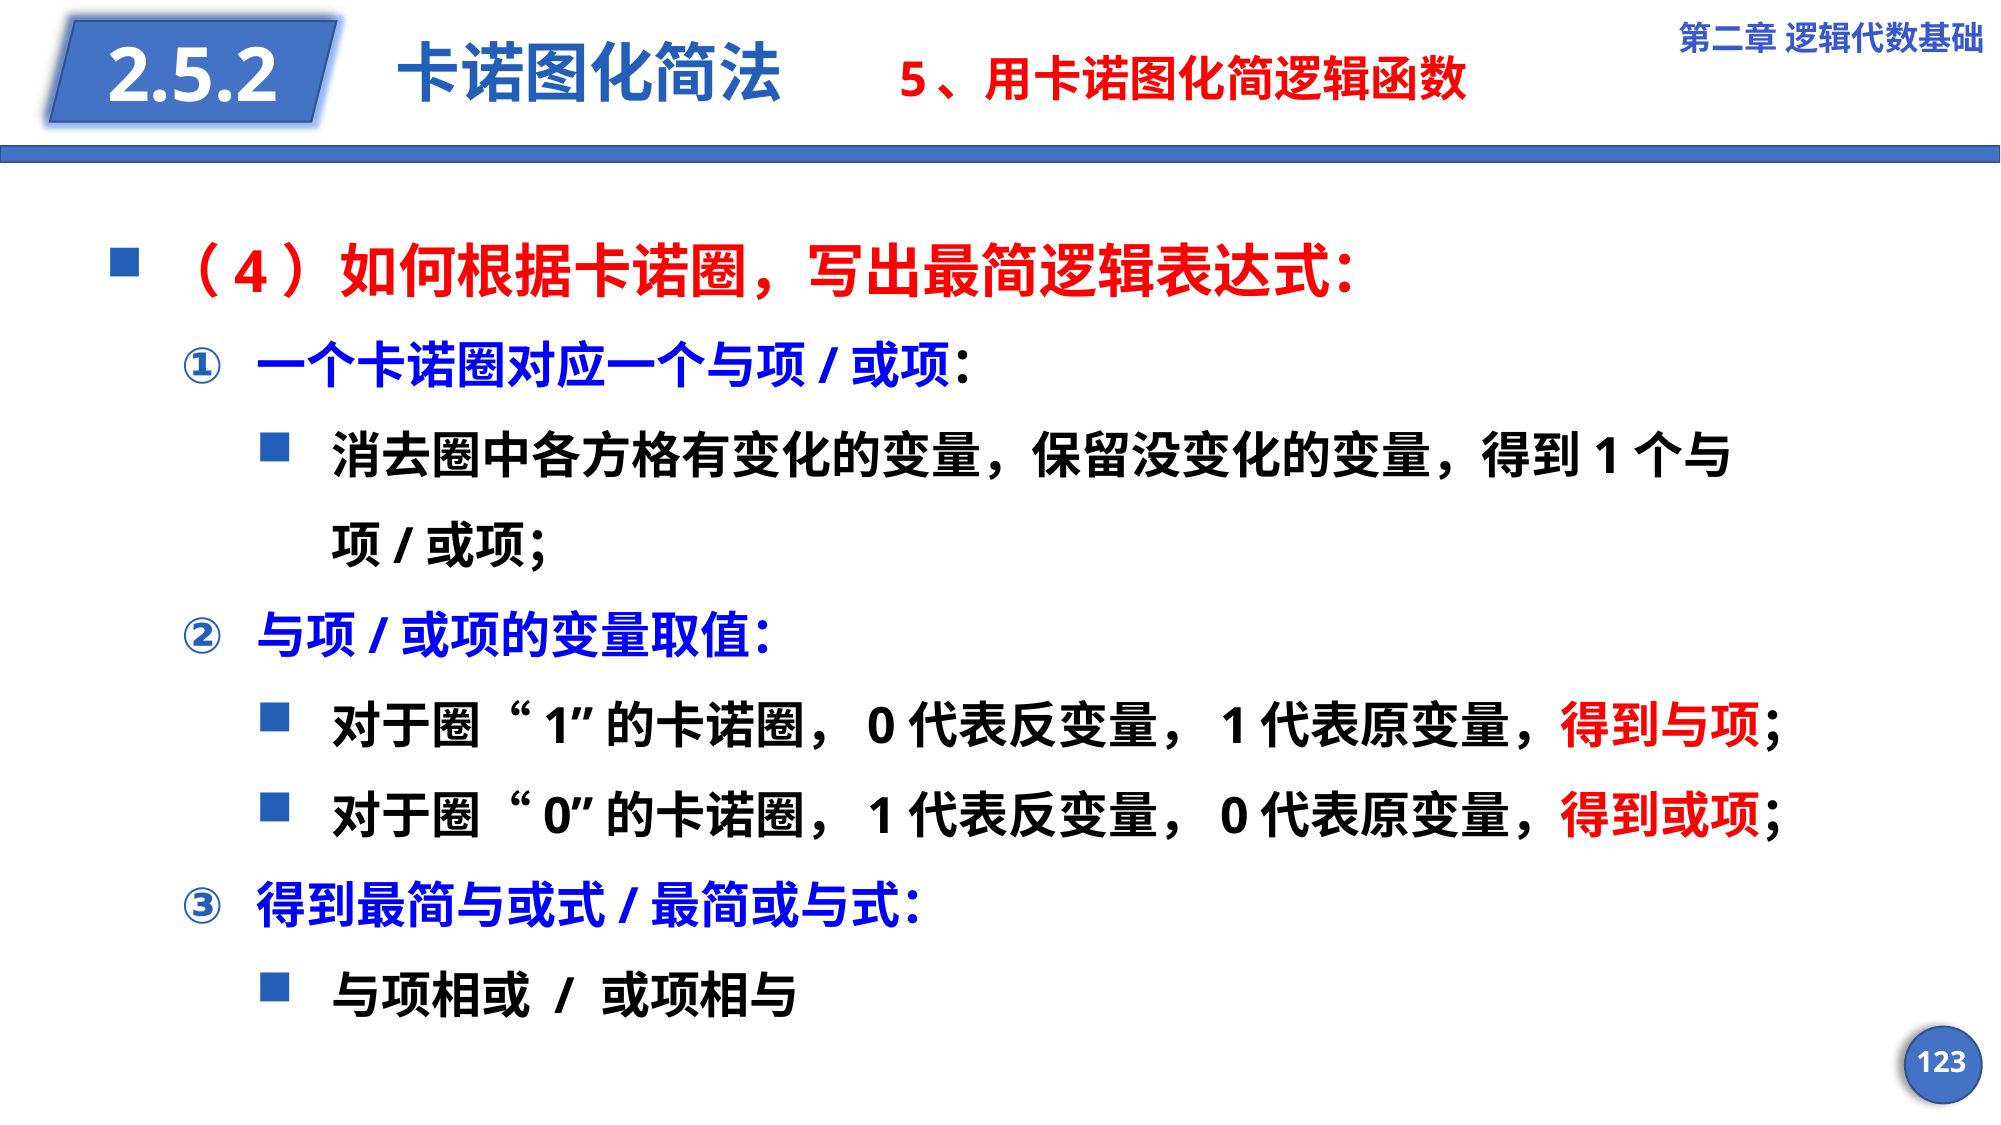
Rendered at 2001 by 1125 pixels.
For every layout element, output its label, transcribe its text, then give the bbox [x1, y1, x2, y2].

title 卡诺图化简法 5、用卡诺图化简逻辑函数 [380, 16, 1539, 137]
text_box 2.5.2 [48, 20, 338, 123]
footer 第二章 逻辑代数基础 [1659, 0, 2000, 83]
slide_number 123 [1895, 1033, 1989, 1094]
text_box （4）如何根据卡诺圈，写出最简逻辑表达式： 一个卡诺圈对应一个与项/或项： 消去圈中各方格有变化的变量，保留没变化的变量，得到1个与项/或项； 与项/或项的变量取值： 对于圈“1”的卡诺圈，0代表反变量，1代表原变量，得到与项； 对于圈“0”的卡诺圈，1代表反变量，0代表原变量，得到或项； 得到最简与或式/最简或与式： 与项相或 / 或项相与 [91, 191, 1882, 1031]
